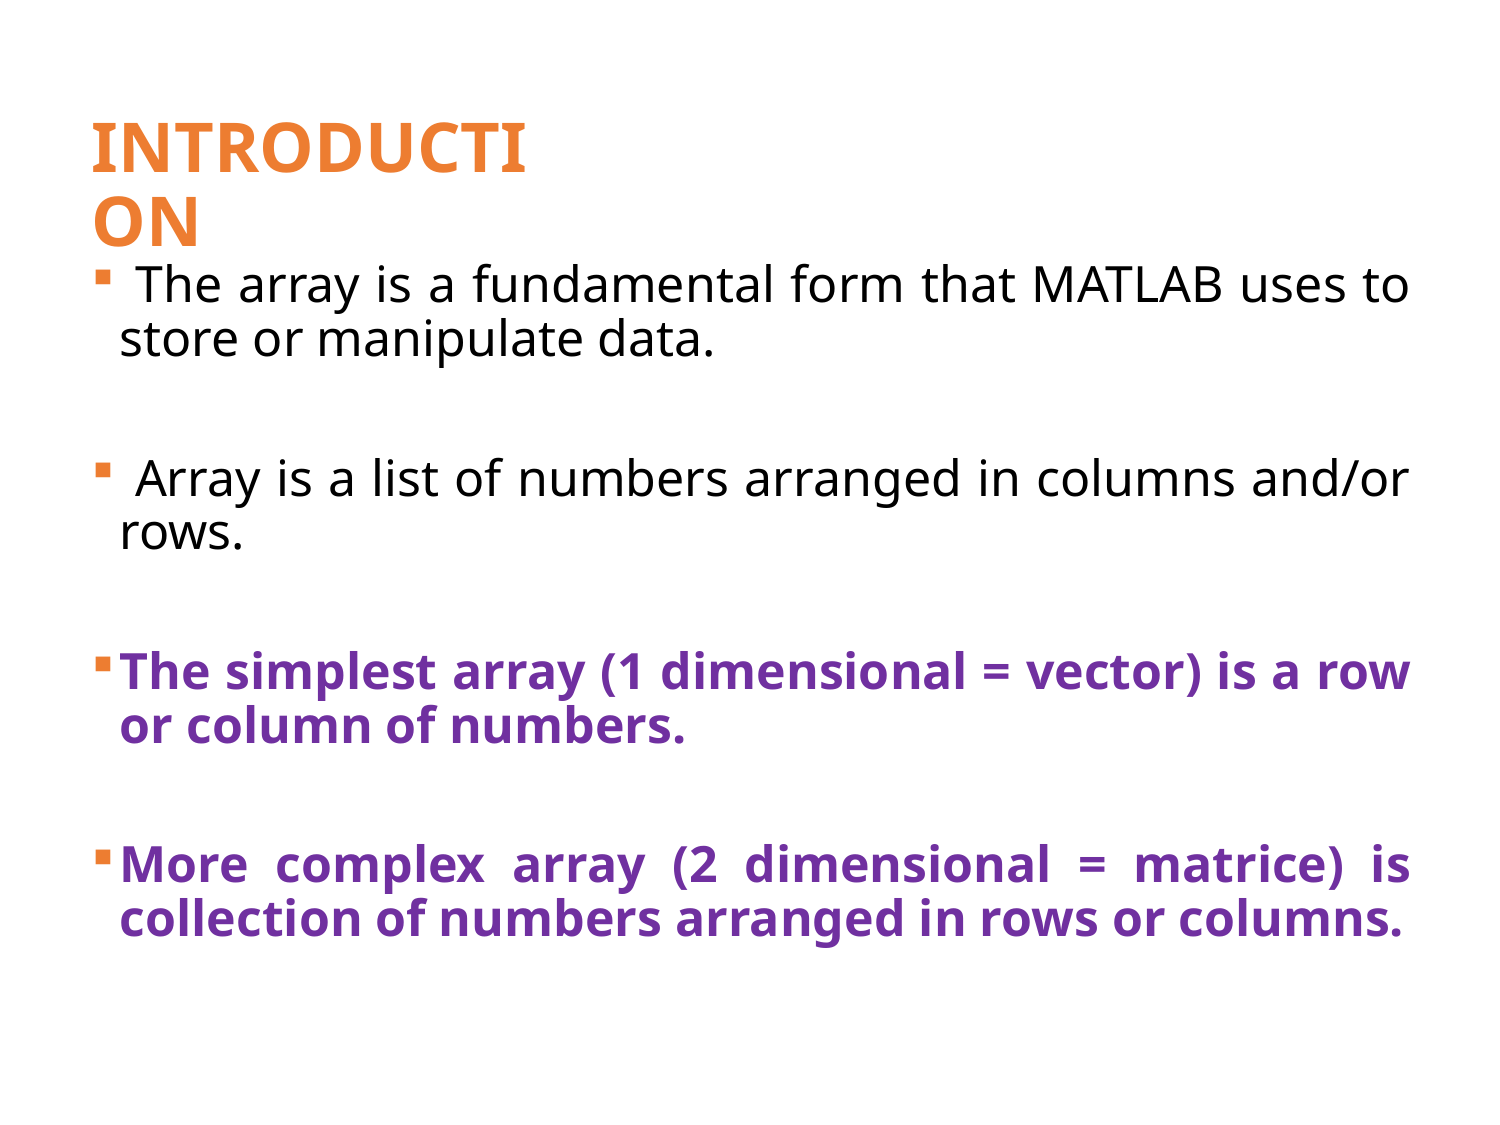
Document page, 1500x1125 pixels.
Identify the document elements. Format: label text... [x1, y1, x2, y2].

text_box The array is a fundamental form that MATLAB uses to store or manipulate data. Array is a list of numbers arranged in columns and/or rows. The simplest array (1 dimensional = vector) is a row or column of numbers. More complex array (2 dimensional = matrice) is collection of numbers arranged in rows or columns. [76, 408, 1427, 938]
title INTRODUCTION [76, 78, 561, 296]
